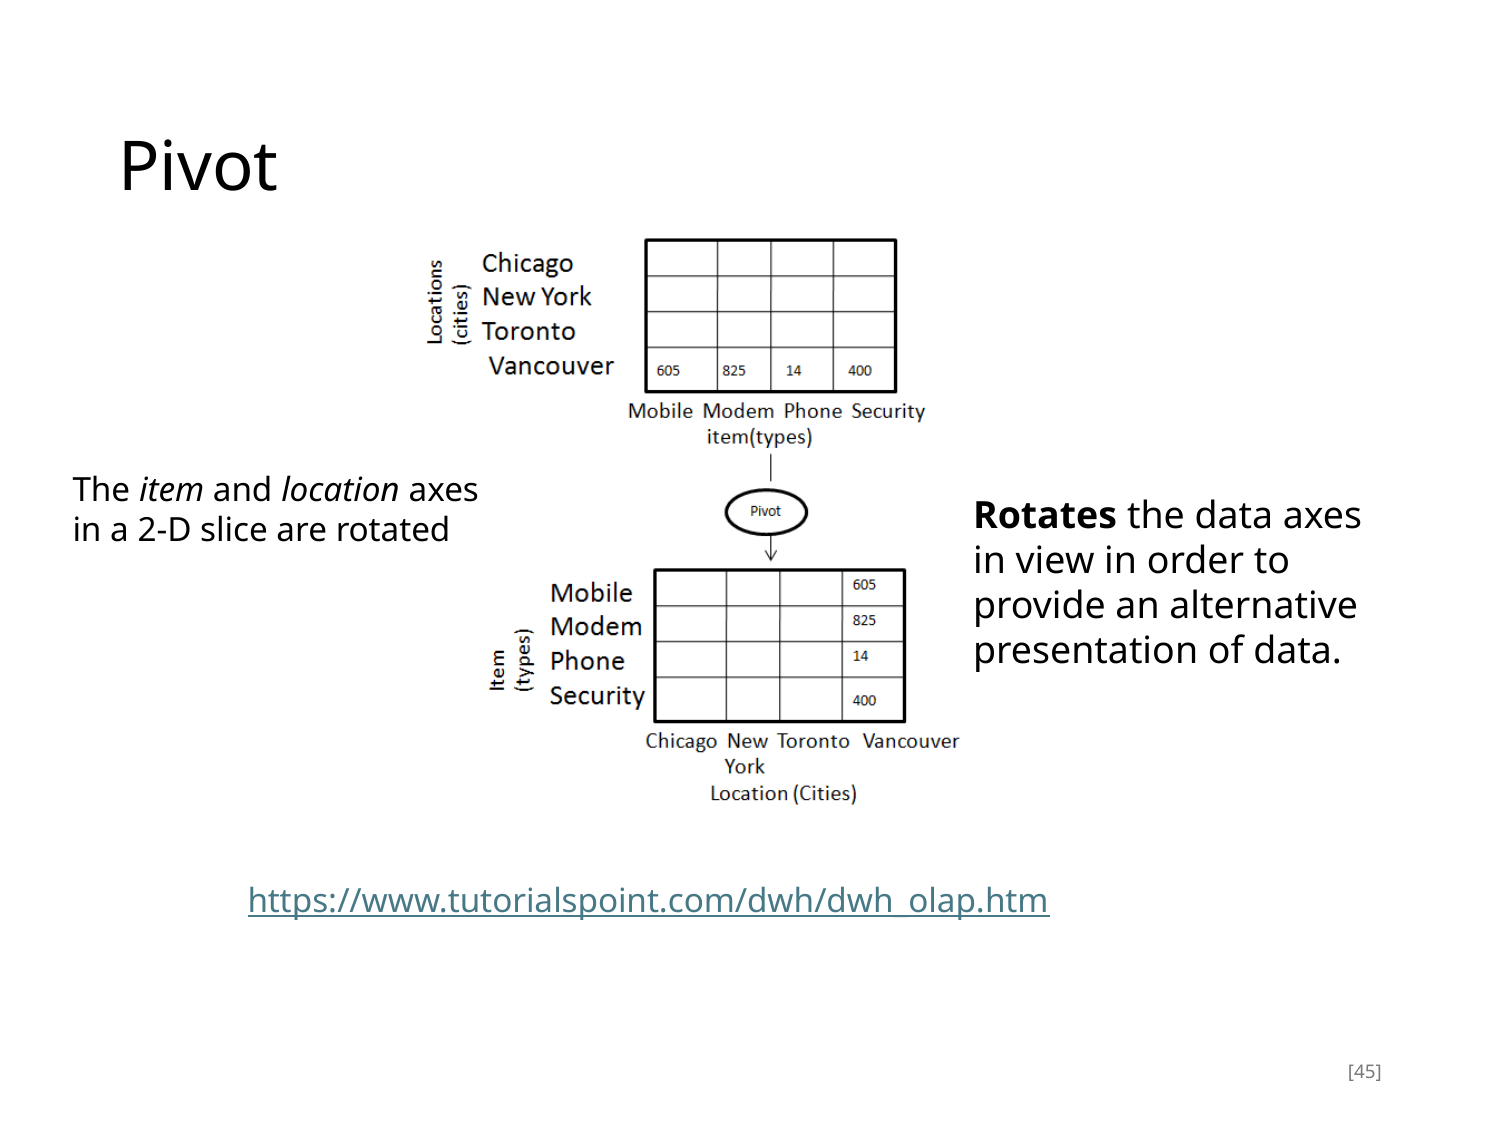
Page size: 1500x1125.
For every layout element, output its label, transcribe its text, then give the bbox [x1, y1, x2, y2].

text_box Rotates the data axes in view in order to provide an alternative presentation of data. [1003, 483, 1419, 679]
slide_number [45] [1059, 1042, 1397, 1103]
text_box The item and location axes in a 2-D slice are rotated [57, 460, 396, 555]
title Pivot [103, 59, 1397, 278]
text_box https://www.tutorialspoint.com/dwh/dwh_olap.htm [232, 871, 1089, 932]
picture [396, 184, 1003, 847]
